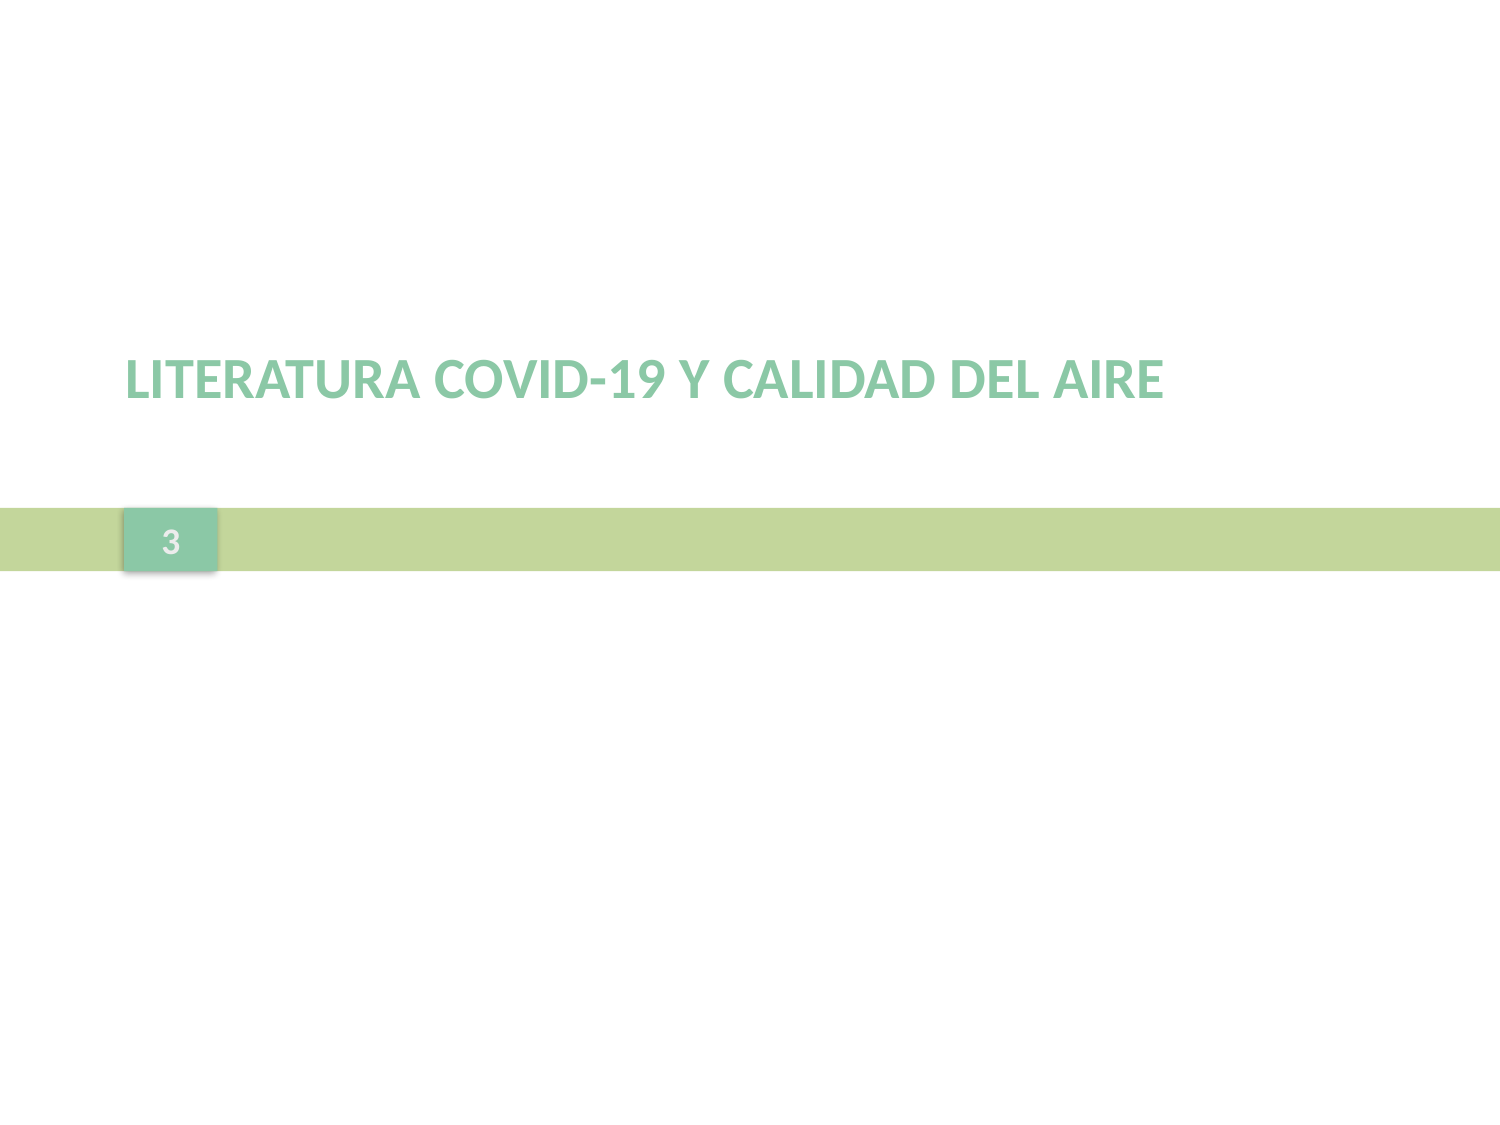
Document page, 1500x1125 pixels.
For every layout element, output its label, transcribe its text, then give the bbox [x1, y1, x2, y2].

title Literatura covid-19 y calidad del aire [110, 332, 1386, 478]
